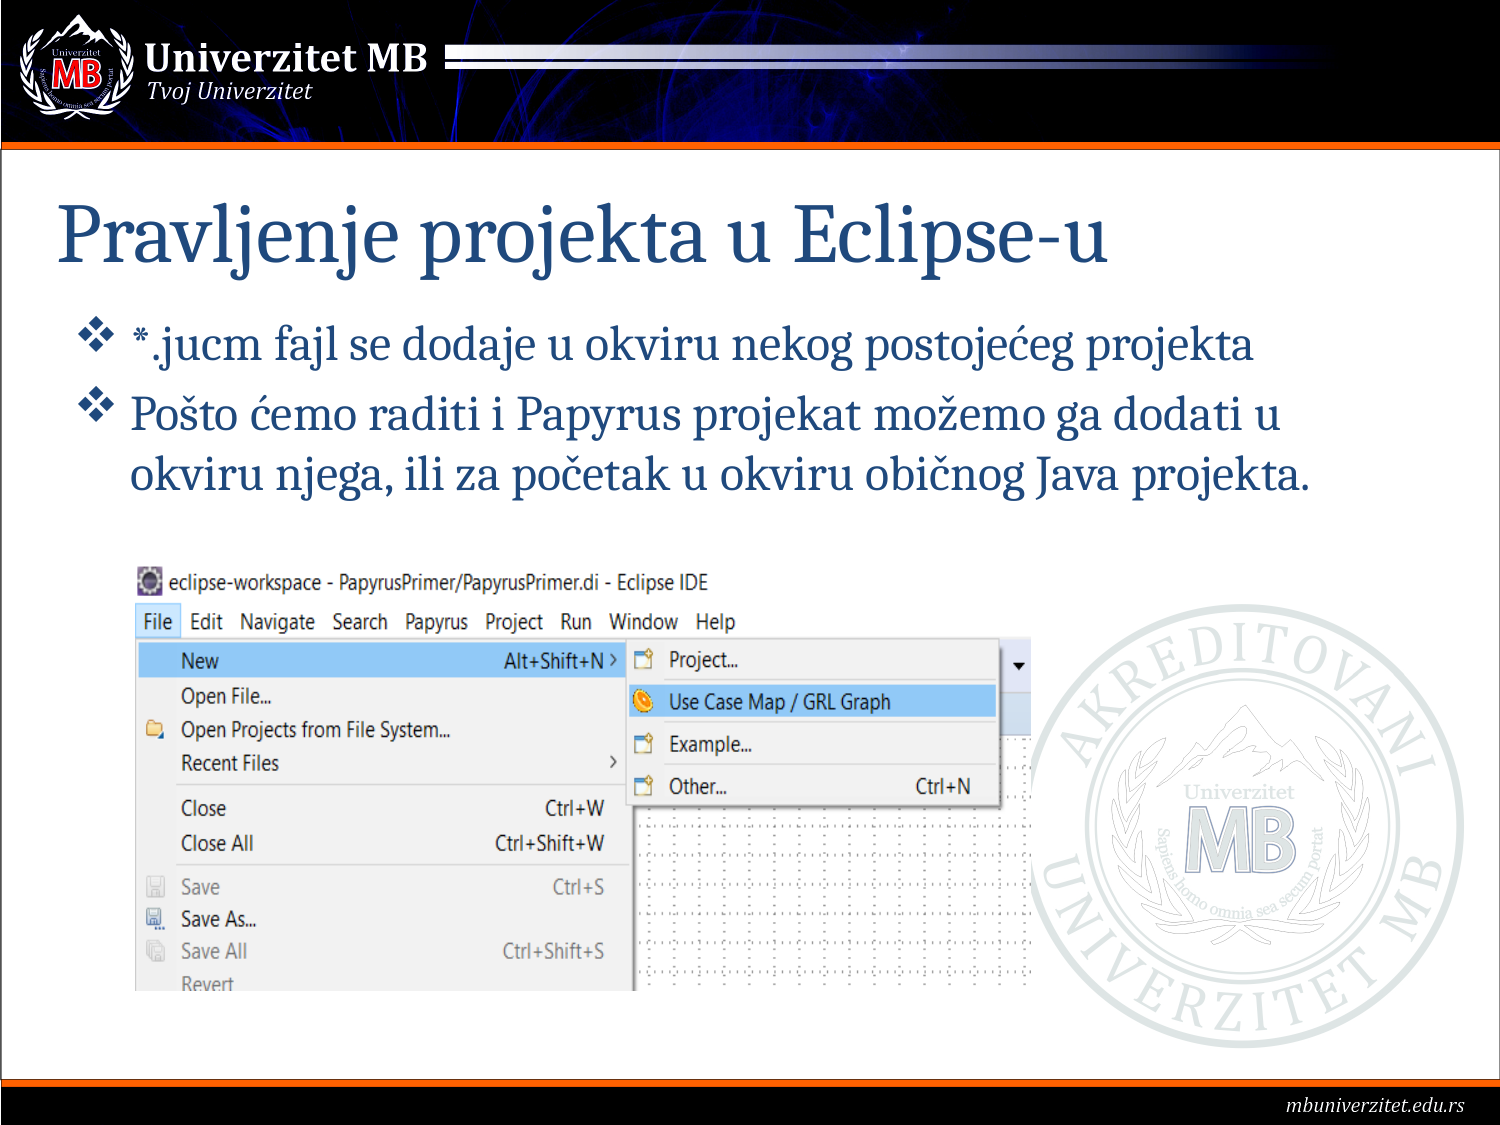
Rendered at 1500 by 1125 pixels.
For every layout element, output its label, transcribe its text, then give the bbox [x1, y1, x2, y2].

picture [0, 0, 1500, 1125]
subtitle *.jucm fajl se dodaje u okviru nekog postojećeg projekta Pošto ćemo raditi i Papyrus projekat možemo ga dodati u okviru njega, ili za početak u okviru običnog Java projekta. [58, 302, 1442, 1046]
title Pravljenje projekta u Eclipse-u [41, 168, 1424, 288]
